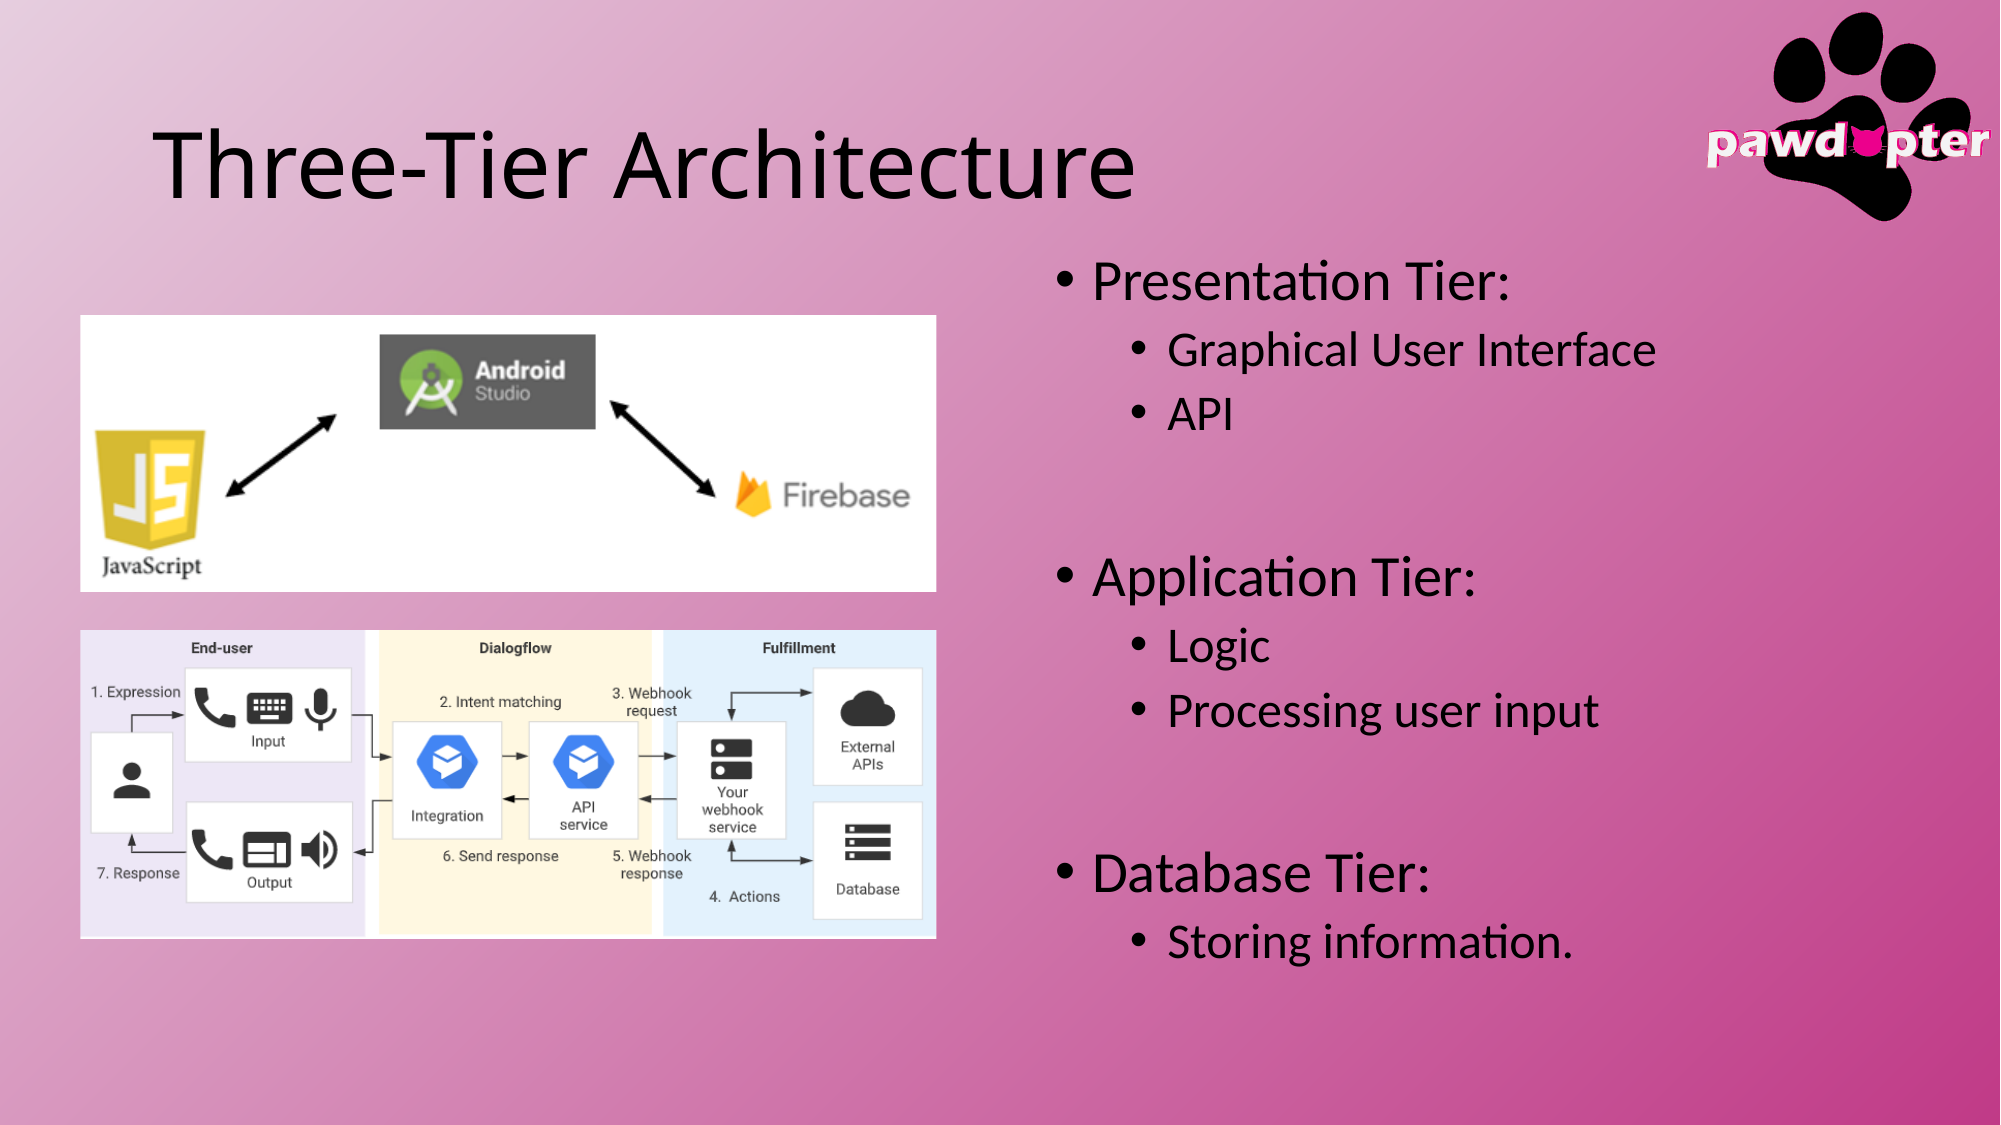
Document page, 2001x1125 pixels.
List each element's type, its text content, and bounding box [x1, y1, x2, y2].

picture [80, 630, 937, 939]
list Presentation Tier: Graphical User Interface API Application Tier: Logic Processing user input Database Tier: Storing information. [1039, 242, 1849, 1113]
picture [1705, 11, 1992, 222]
title Three-Tier Architecture [137, 59, 1863, 278]
picture [80, 315, 937, 592]
